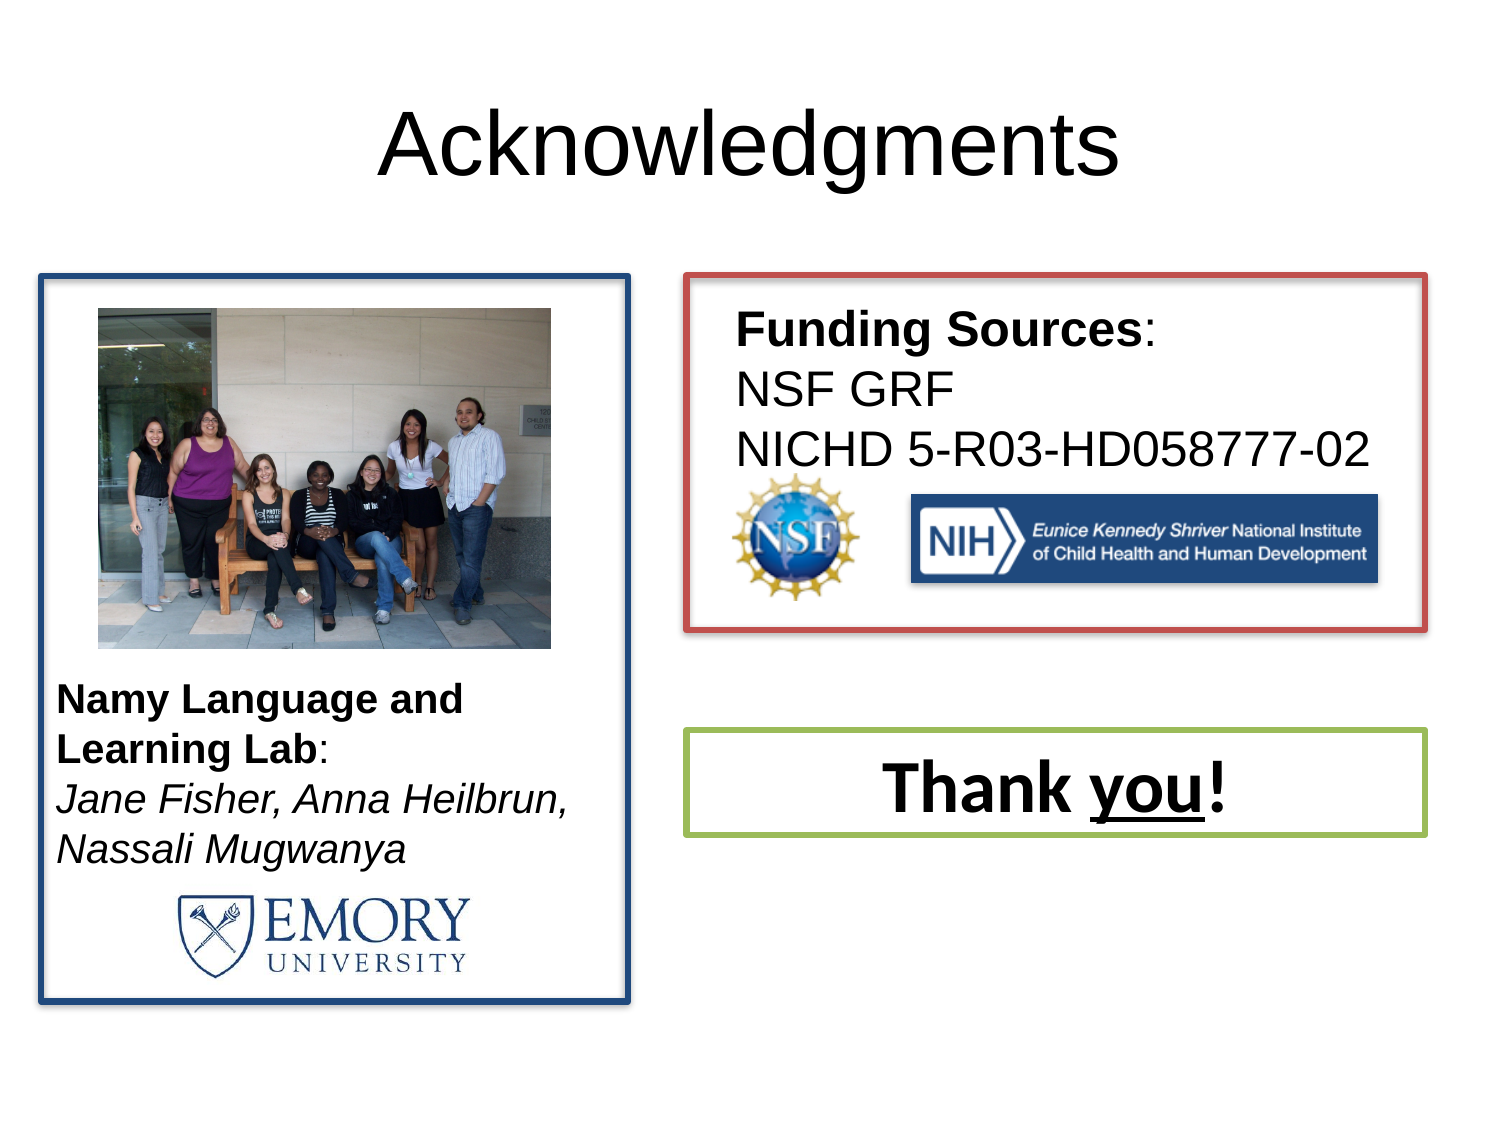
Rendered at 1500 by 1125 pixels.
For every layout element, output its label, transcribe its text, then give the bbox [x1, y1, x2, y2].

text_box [686, 274, 1426, 631]
picture [150, 874, 505, 985]
title Acknowledgments [75, 45, 1425, 233]
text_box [40, 275, 629, 1002]
text_box Thank you! [686, 730, 1425, 835]
